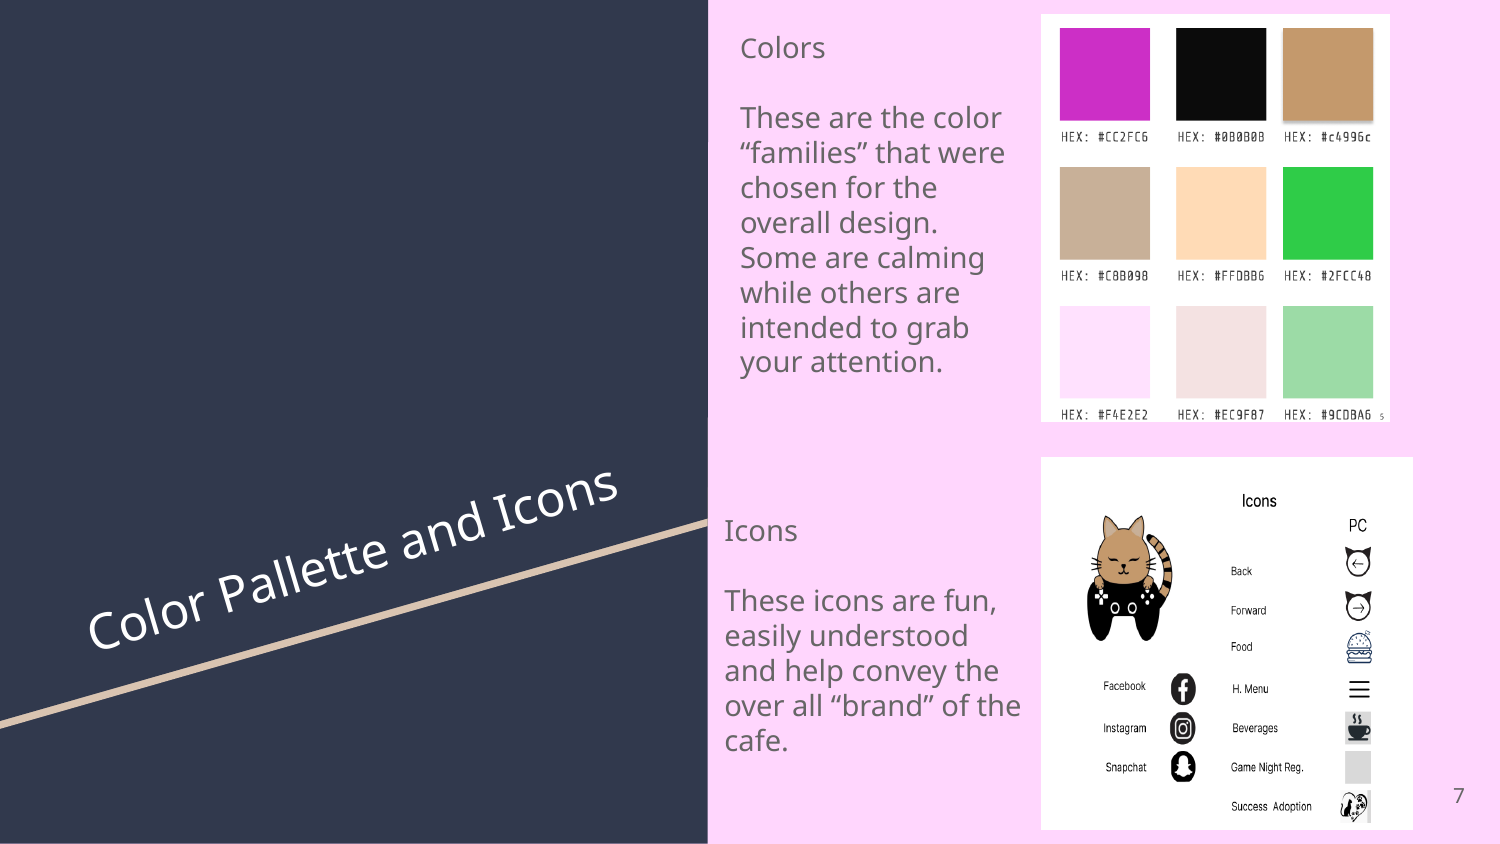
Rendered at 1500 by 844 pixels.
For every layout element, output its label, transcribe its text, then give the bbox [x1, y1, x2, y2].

text_box Colors These are the color “families” that were chosen for the overall design. Some are calming while others are intended to grab your attention. [724, 14, 1027, 394]
picture [1041, 457, 1413, 830]
text_box Icons These icons are fun, easily understood and help convey the over all “brand” of the cafe. [709, 497, 1036, 772]
title Color Pallette and Icons [0, 360, 687, 696]
slide_number ‹#› [1416, 764, 1480, 830]
picture [1041, 13, 1391, 423]
